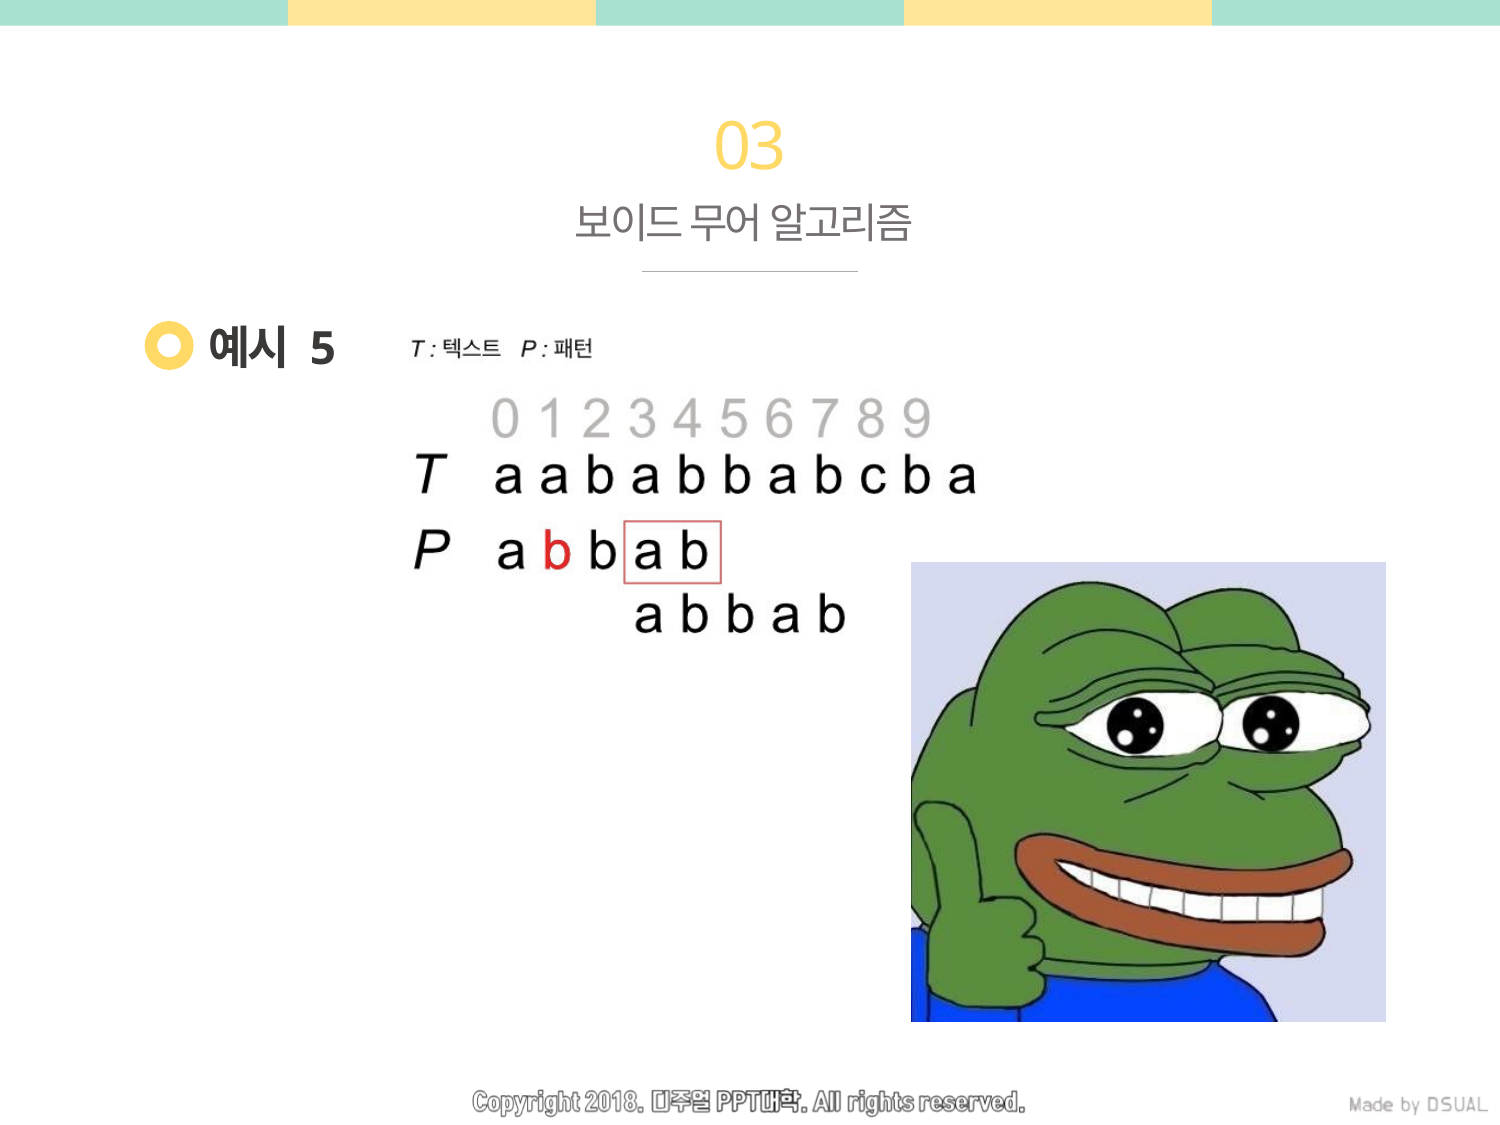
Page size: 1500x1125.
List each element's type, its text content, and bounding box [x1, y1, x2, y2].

picture [390, 311, 1386, 1022]
picture [453, 1079, 1046, 1125]
text_box [149, 326, 189, 365]
picture [1337, 1088, 1500, 1123]
text_box 예시 5 [193, 311, 351, 382]
text_box 03 [698, 95, 802, 191]
text_box 보이드 무어 알고리즘 [559, 189, 940, 255]
